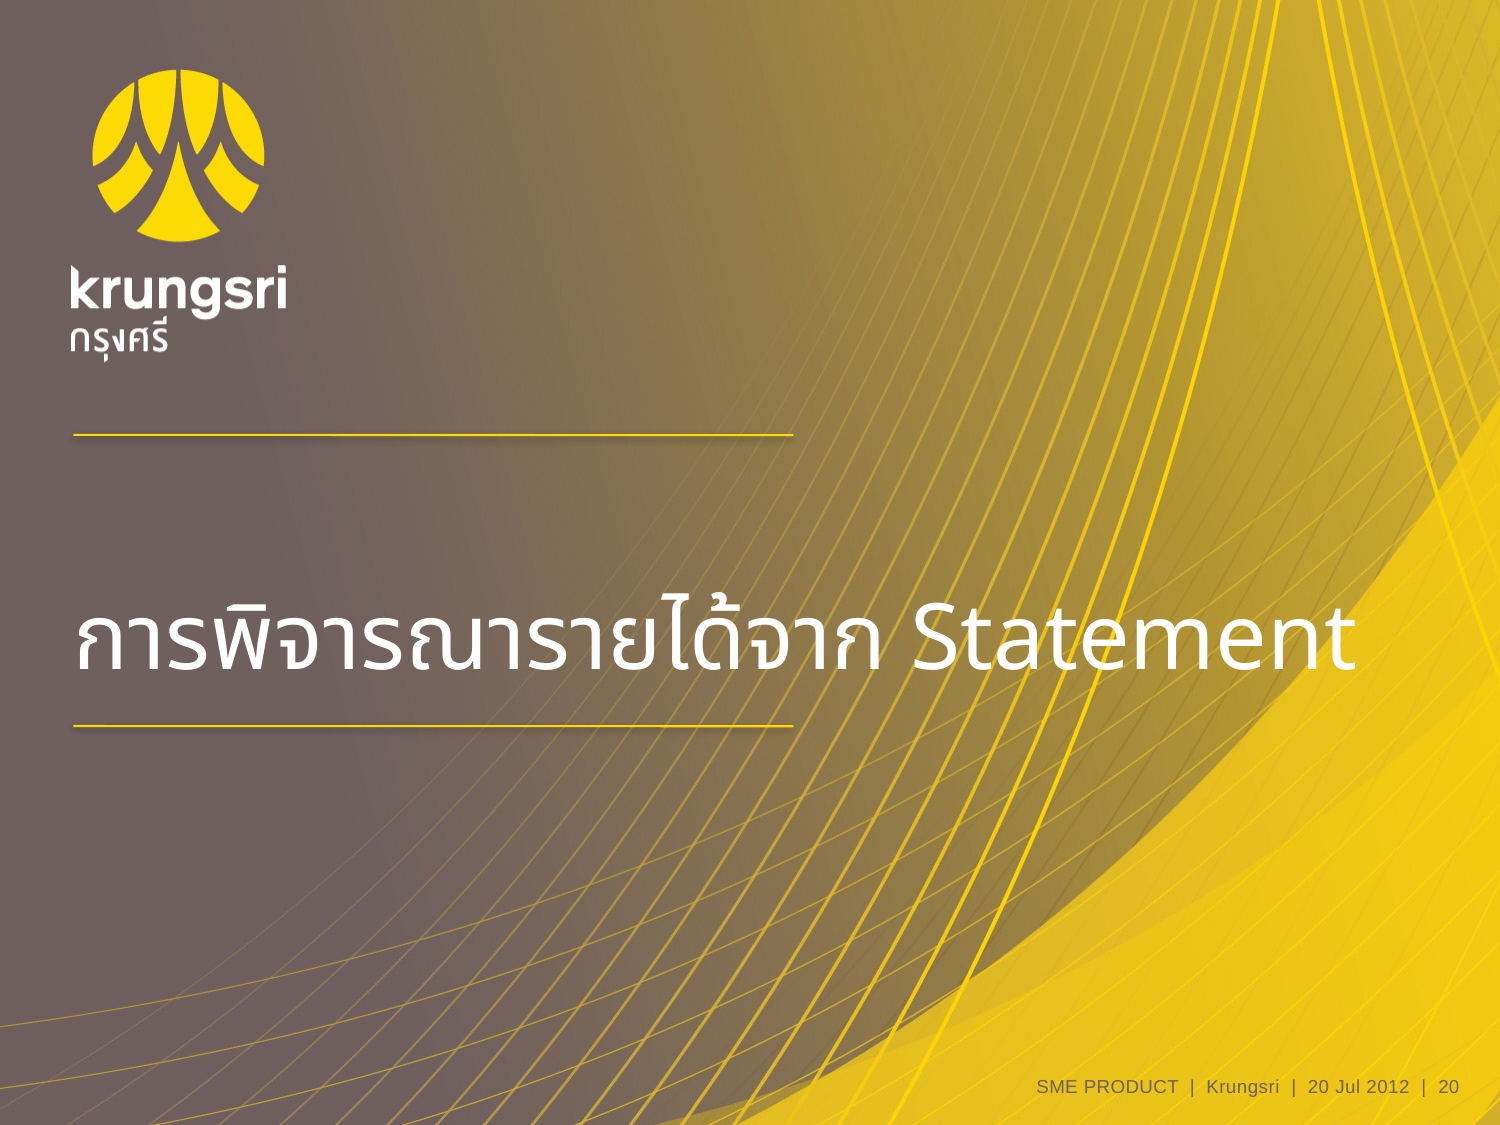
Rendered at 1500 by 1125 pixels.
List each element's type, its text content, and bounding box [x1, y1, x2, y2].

subtitle การพิจารณารายได้จาก Statement [73, 497, 1394, 768]
footer SME PRODUCT | Krungsri | 20 Jul 2012 | [676, 1064, 1427, 1109]
slide_number 20 [1438, 1064, 1493, 1109]
picture [0, 0, 1500, 1125]
